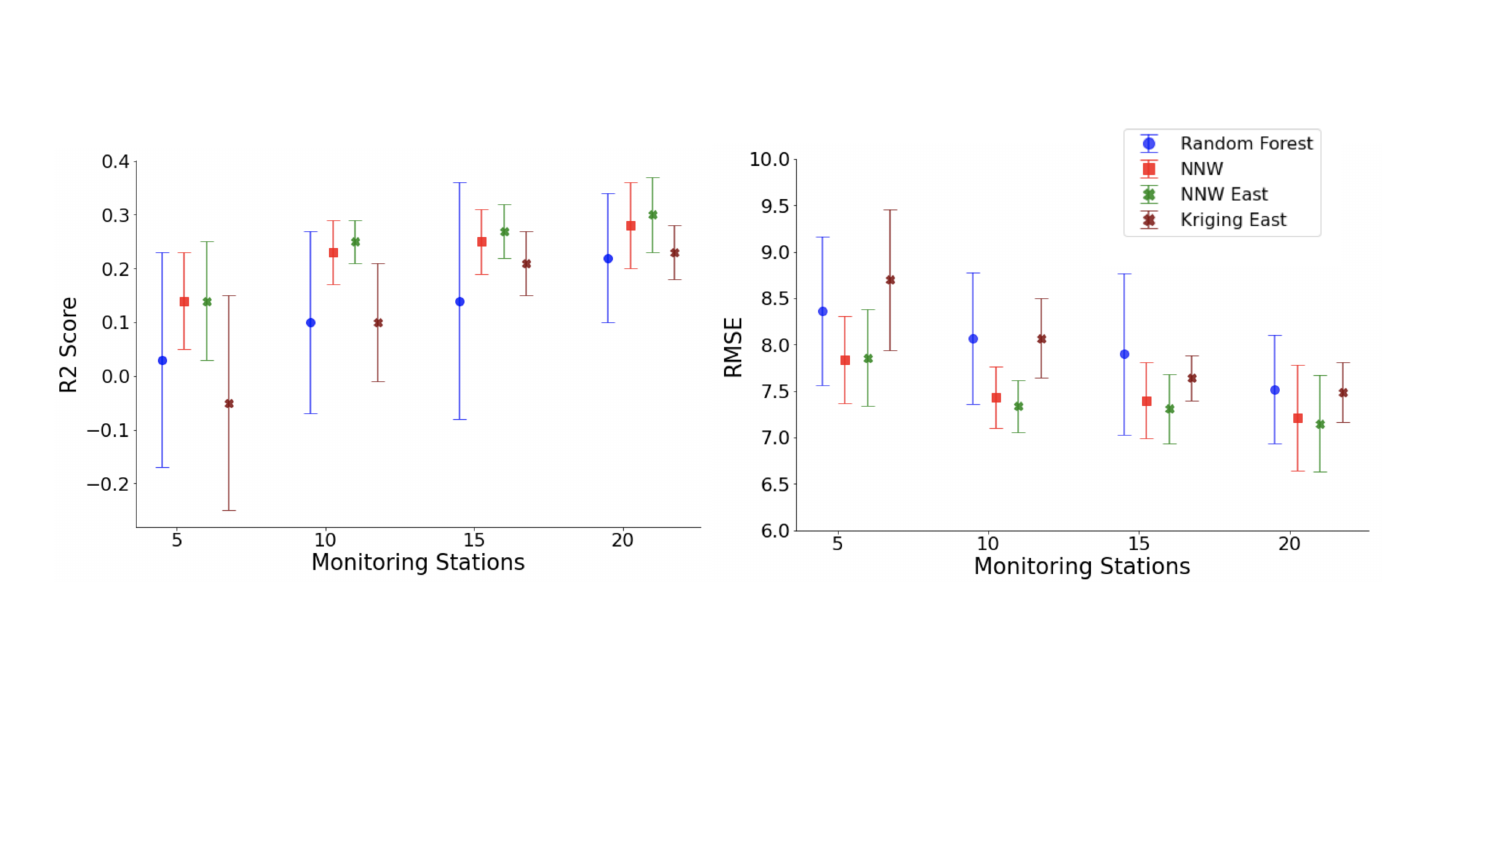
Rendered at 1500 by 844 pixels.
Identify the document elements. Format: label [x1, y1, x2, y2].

picture [54, 108, 1382, 583]
